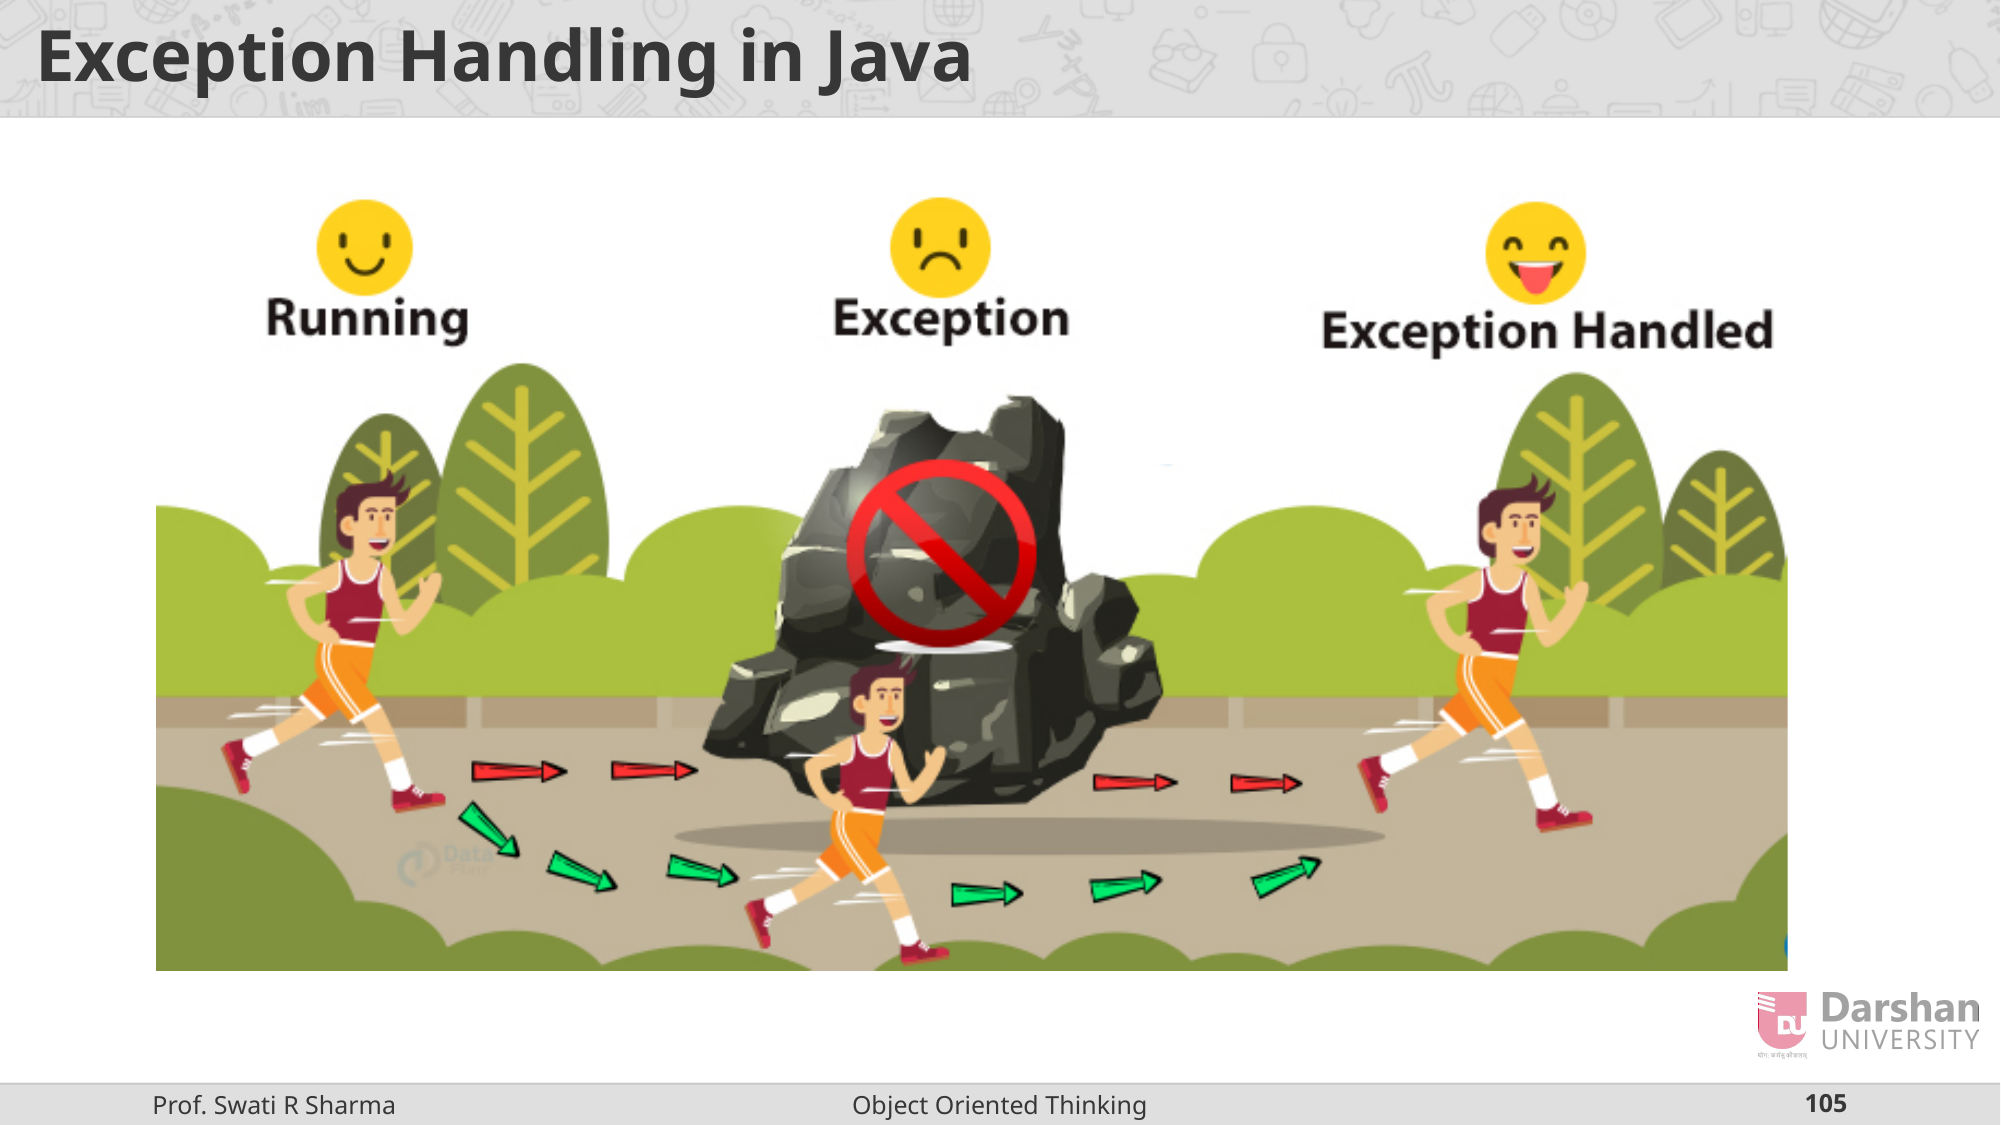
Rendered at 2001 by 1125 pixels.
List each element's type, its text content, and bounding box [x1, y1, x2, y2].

text_box A [1758, 992, 1979, 1059]
picture [156, 192, 1788, 986]
title Exception Handling in Java [0, 0, 2000, 117]
